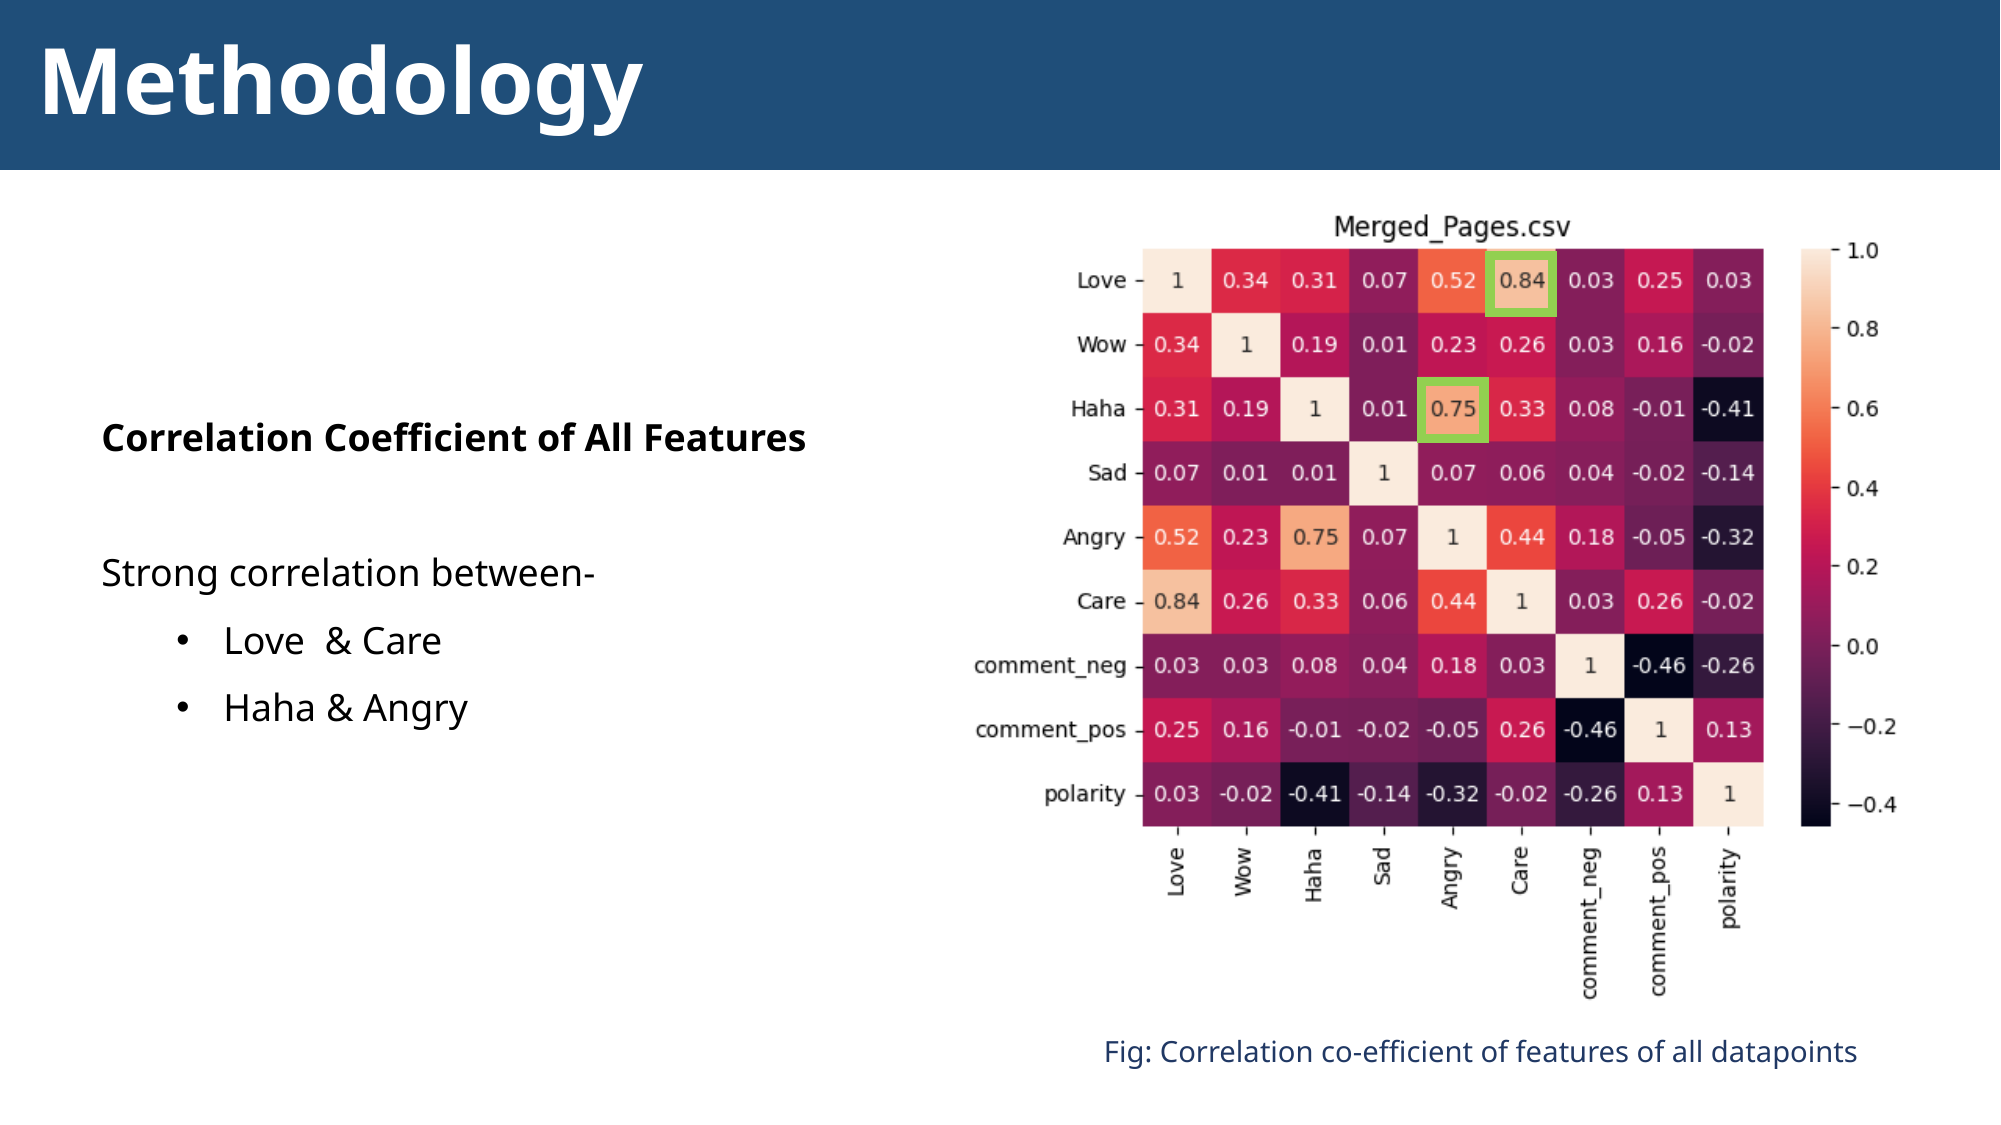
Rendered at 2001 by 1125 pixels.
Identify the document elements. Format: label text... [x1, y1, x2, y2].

title Methodology [0, 0, 2000, 170]
text_box Correlation Coefficient of All Features Strong correlation between- Love & Care Haha & Angry [86, 384, 860, 737]
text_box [957, 199, 1914, 1013]
text_box Fig: Correlation co-efficient of features of all datapoints [1081, 1013, 1882, 1076]
